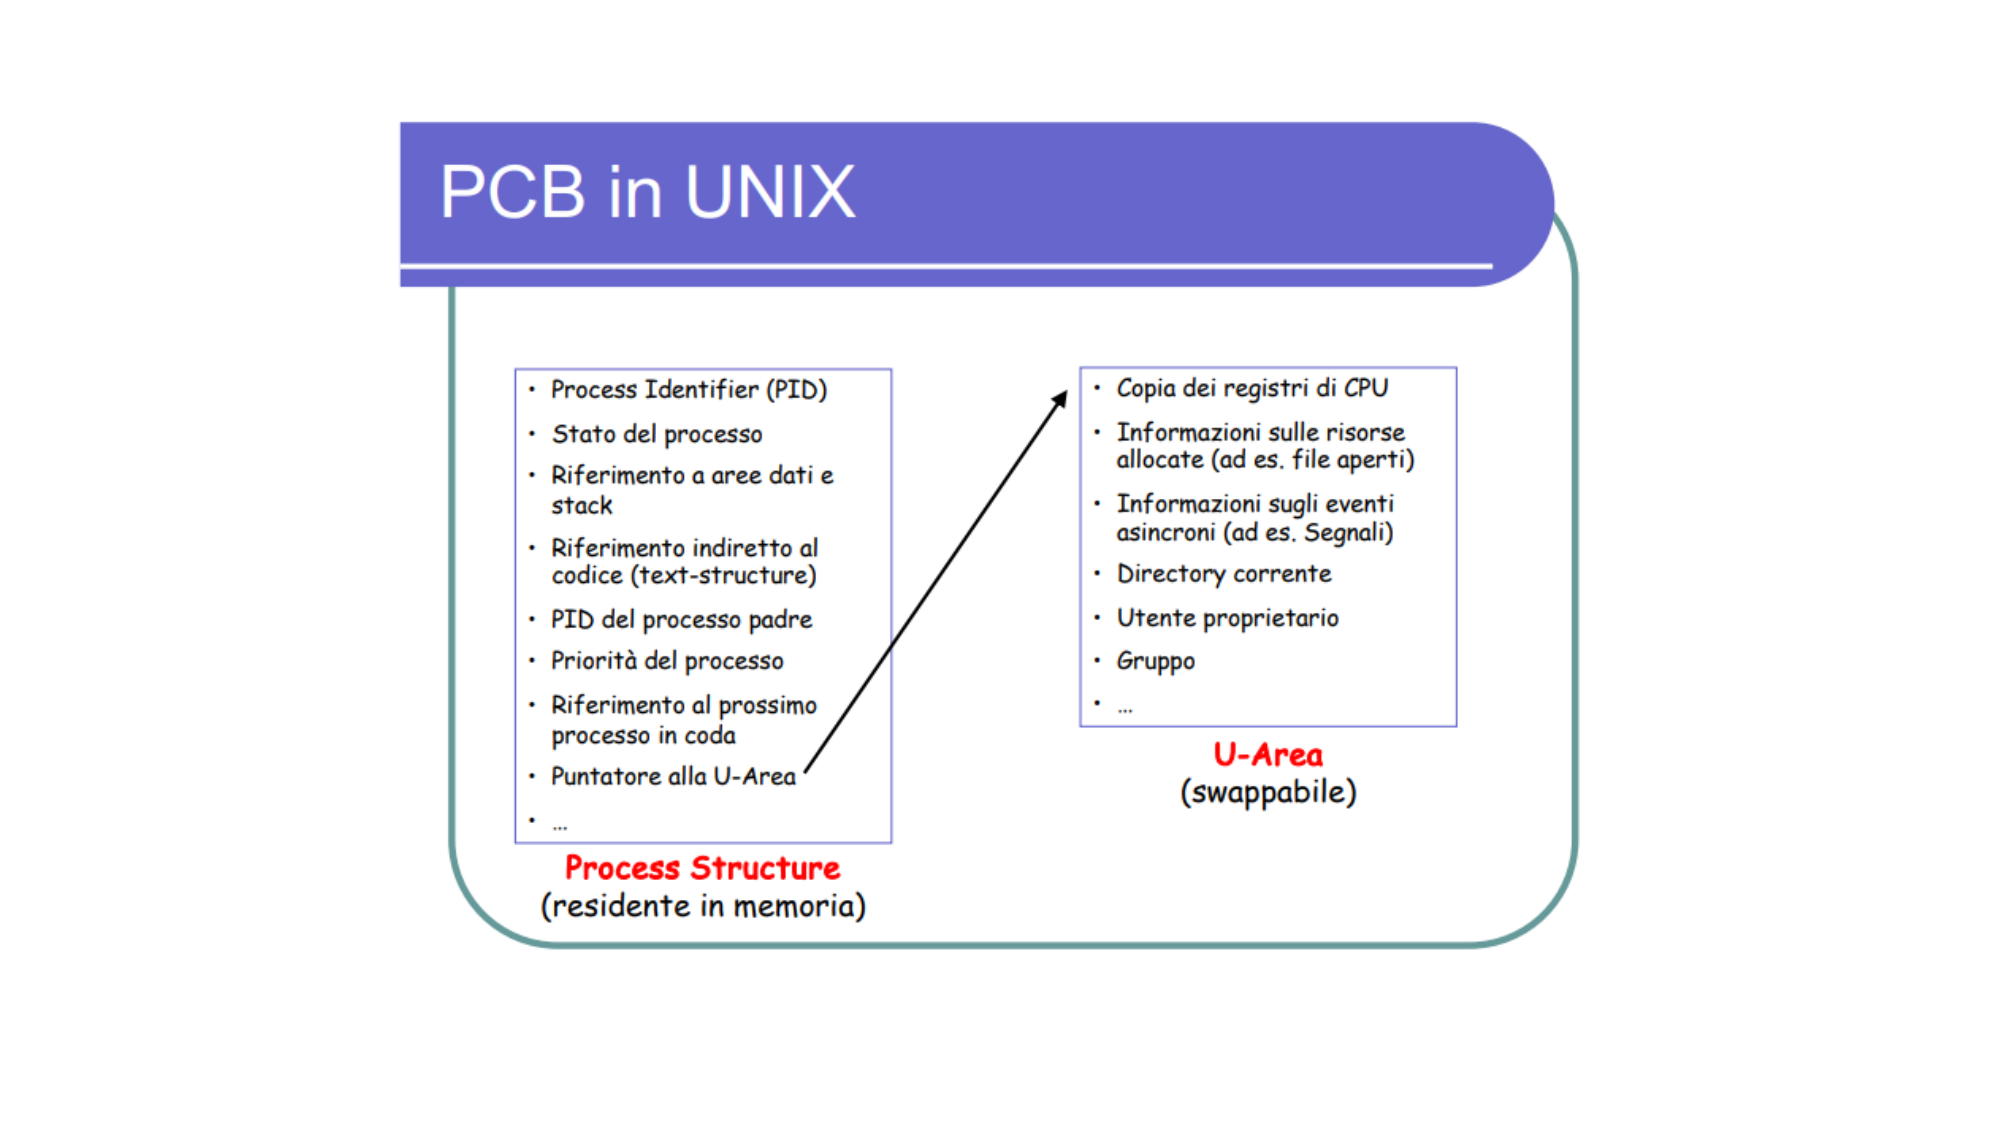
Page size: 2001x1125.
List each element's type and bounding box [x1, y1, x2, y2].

picture [385, 108, 1610, 964]
